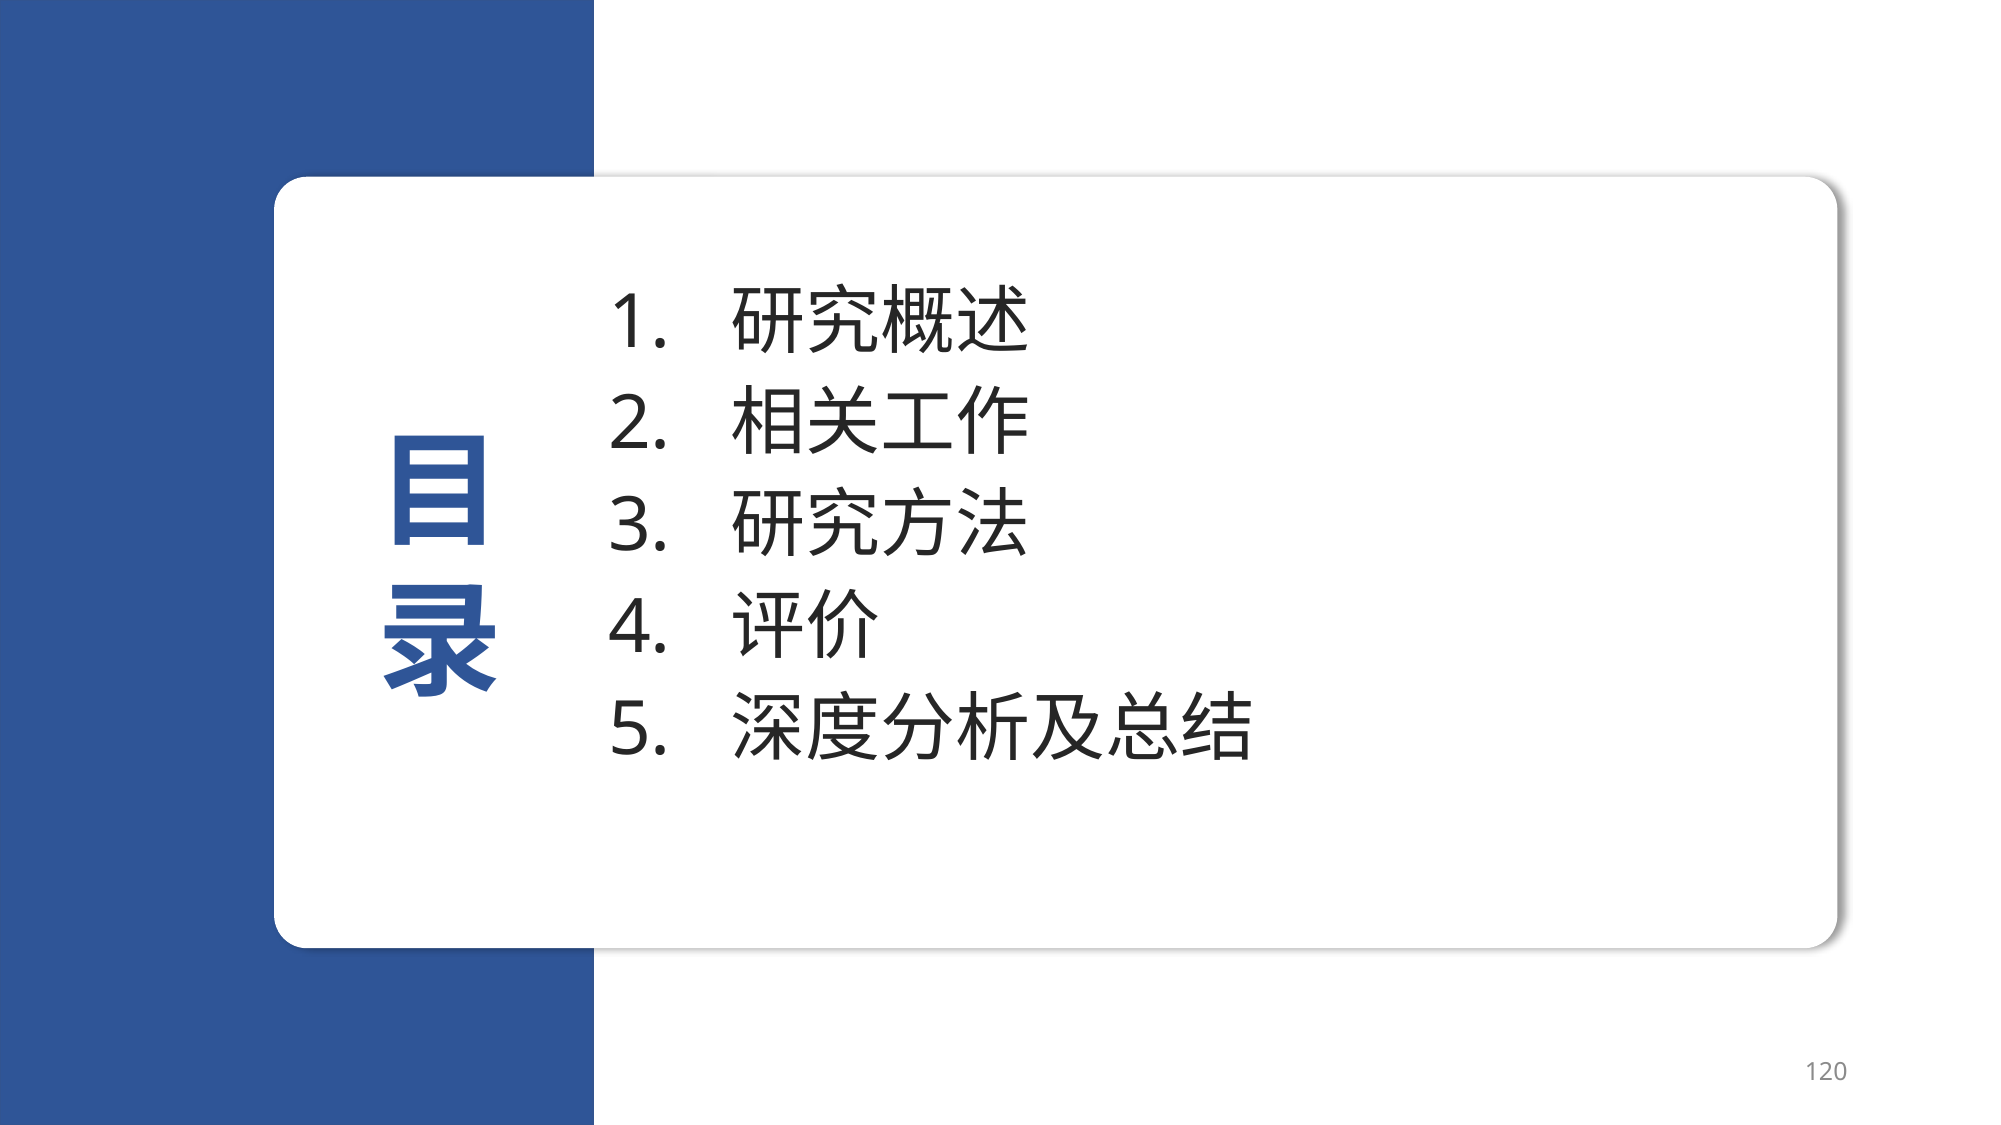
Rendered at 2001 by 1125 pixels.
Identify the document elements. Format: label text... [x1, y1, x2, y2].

slide_number 120 [1412, 1042, 1863, 1103]
list 研究概述 相关工作 研究方法 评价 深度分析及总结 [593, 274, 1732, 851]
